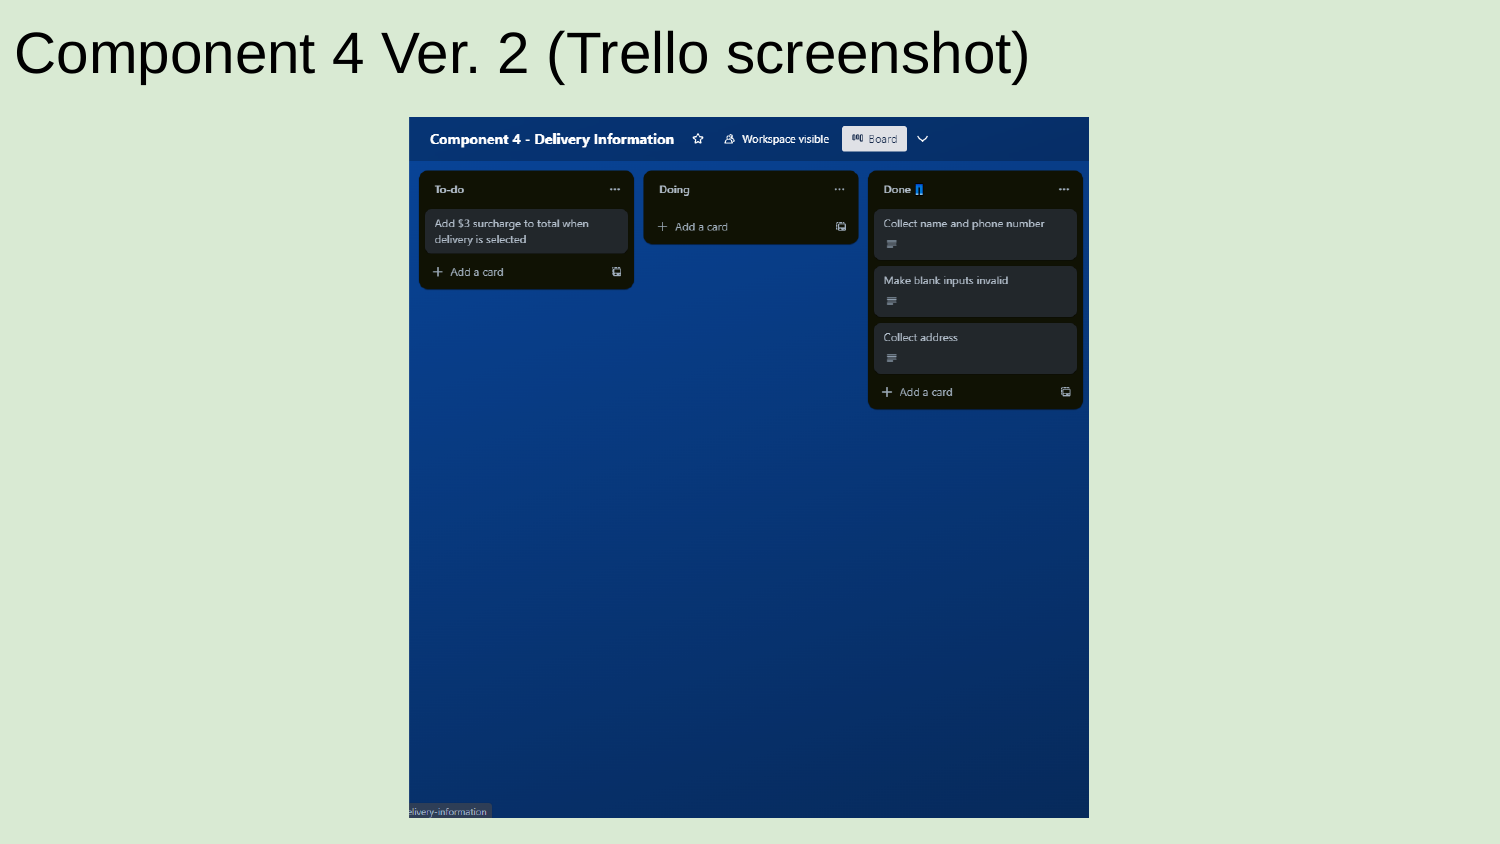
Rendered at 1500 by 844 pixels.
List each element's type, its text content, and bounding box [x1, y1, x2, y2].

picture [409, 117, 1089, 818]
title Component 4 Ver. 2 (Trello screenshot) [0, 0, 1398, 94]
